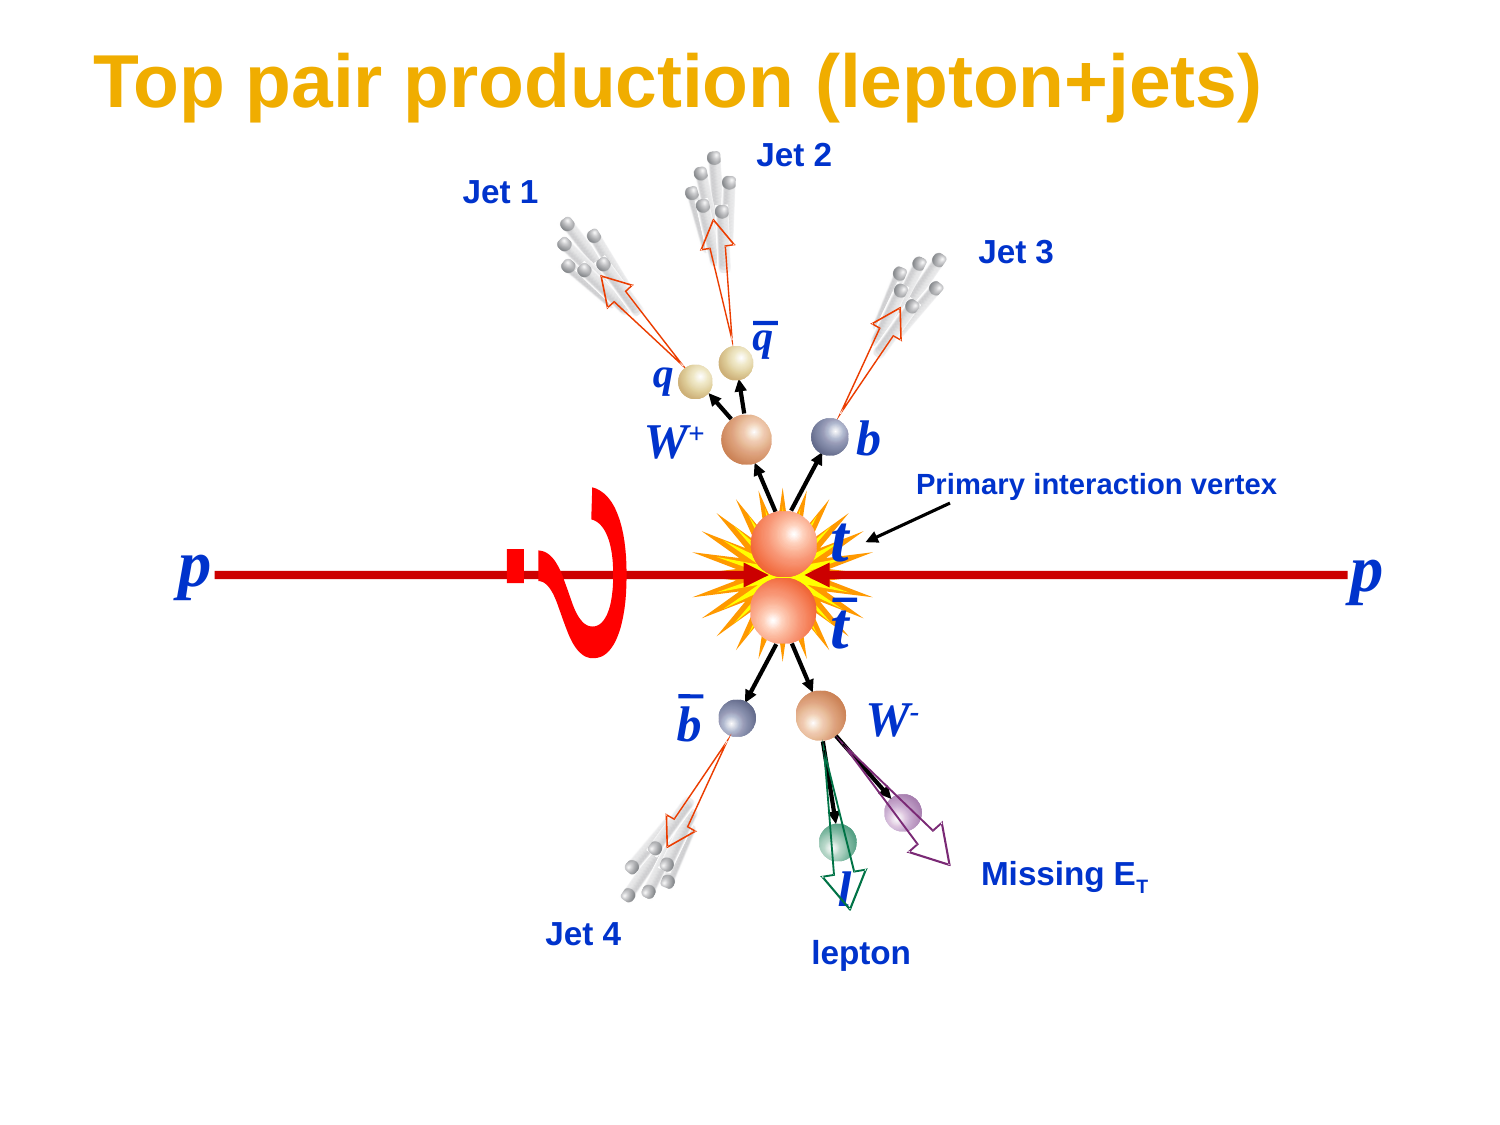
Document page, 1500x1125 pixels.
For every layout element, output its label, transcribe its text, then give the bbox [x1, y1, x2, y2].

title Top pair production (lepton+jets) [78, 0, 1500, 155]
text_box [447, 125, 1165, 980]
text_box Primary interaction vertex [1169, 458, 1349, 508]
text_box p [107, 512, 284, 608]
text_box p [1279, 517, 1455, 612]
